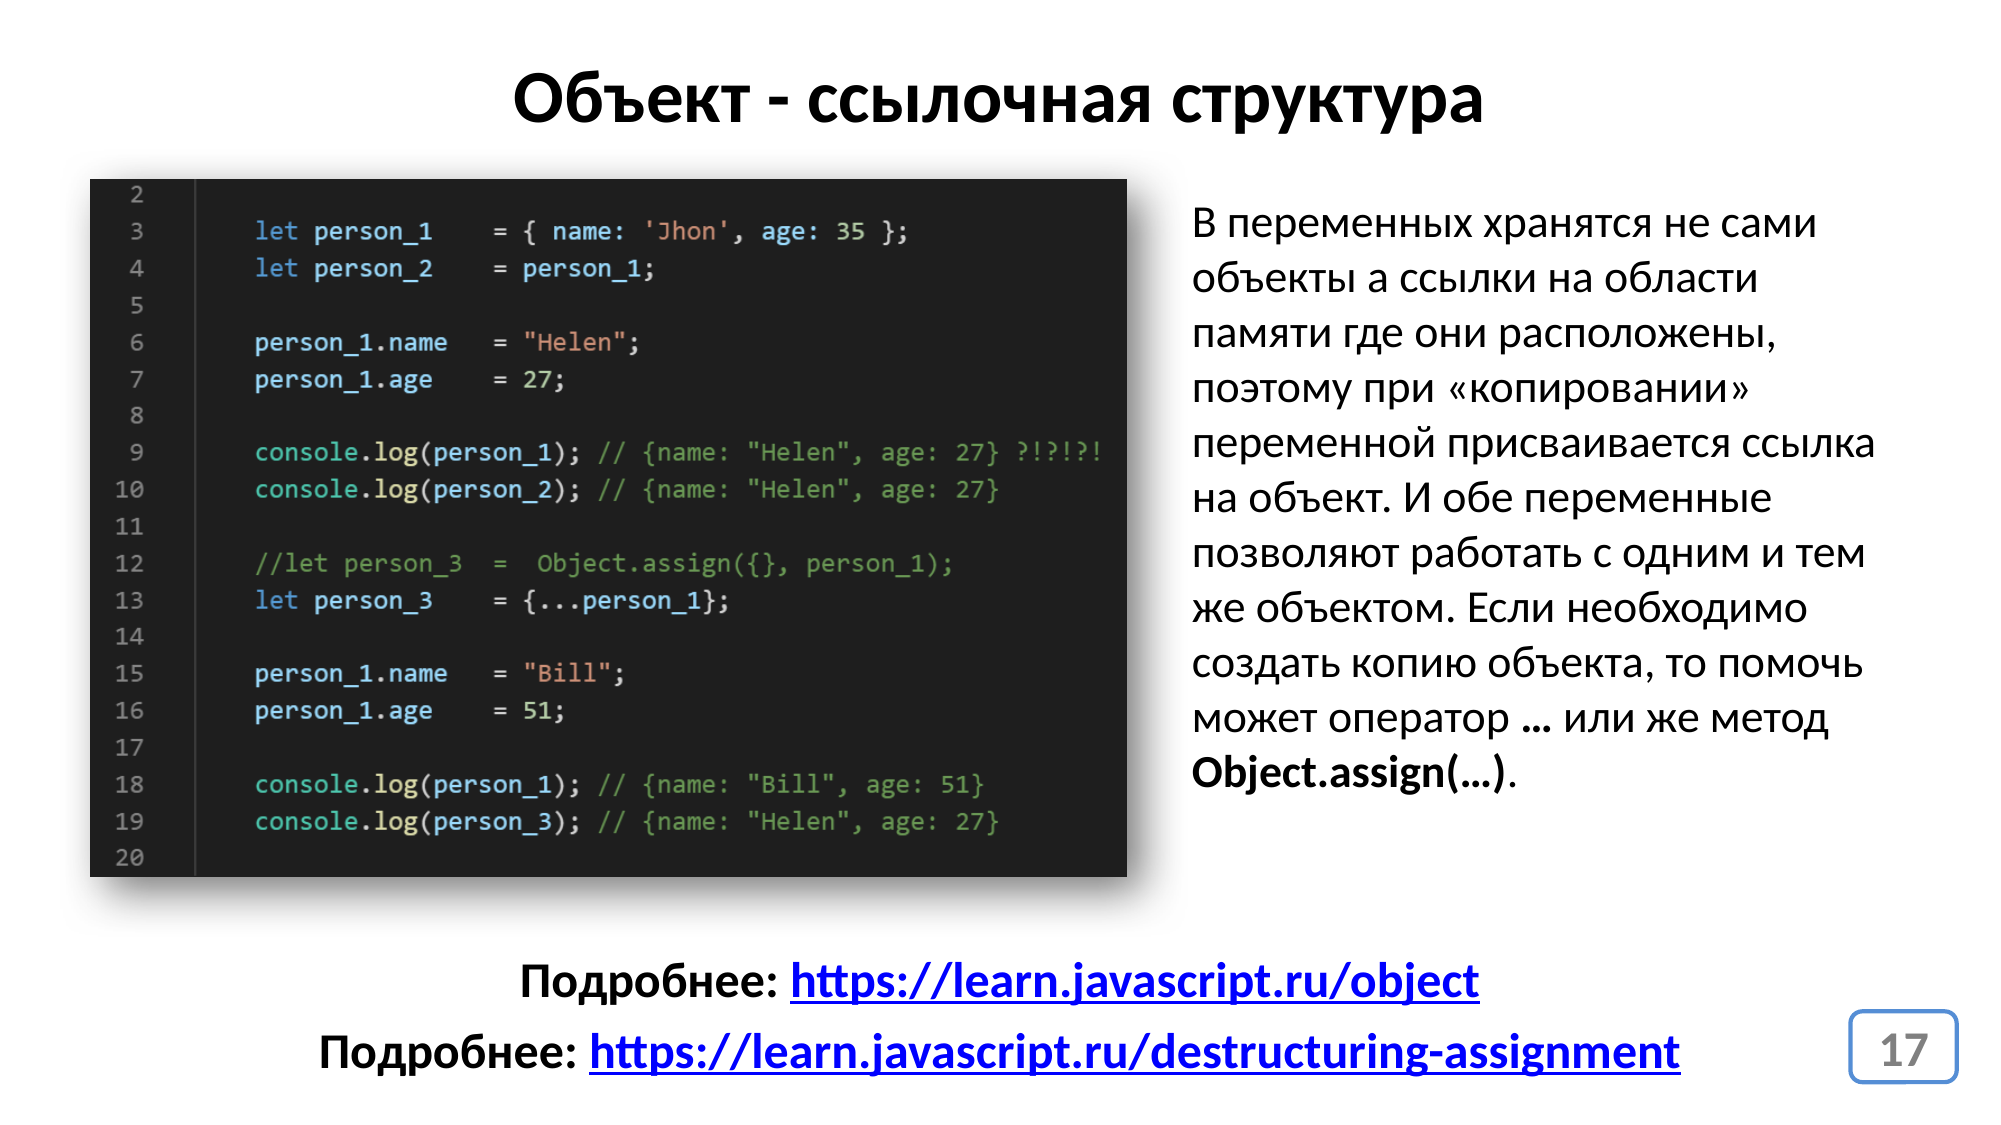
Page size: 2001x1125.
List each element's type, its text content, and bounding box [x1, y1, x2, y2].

picture [90, 179, 1128, 877]
text_box Подробнее: https://learn.javascript.ru/destructuring-assignment [0, 1011, 2000, 1087]
text_box Подробнее: https://learn.javascript.ru/object [0, 940, 2000, 1011]
text_box Объект - ссылочная структура [0, 39, 2000, 145]
text_box В переменных хранятся не сами объекты а ссылки на области памяти где они расположены, поэтому при «копировании» переменной присваивается ссылка на объект. И обе переменные позволяют работать с одним и тем же объектом. Если необходимо создать копию объекта, то помочь может оператор … или же метод Object.assign(…). [1177, 184, 1922, 804]
